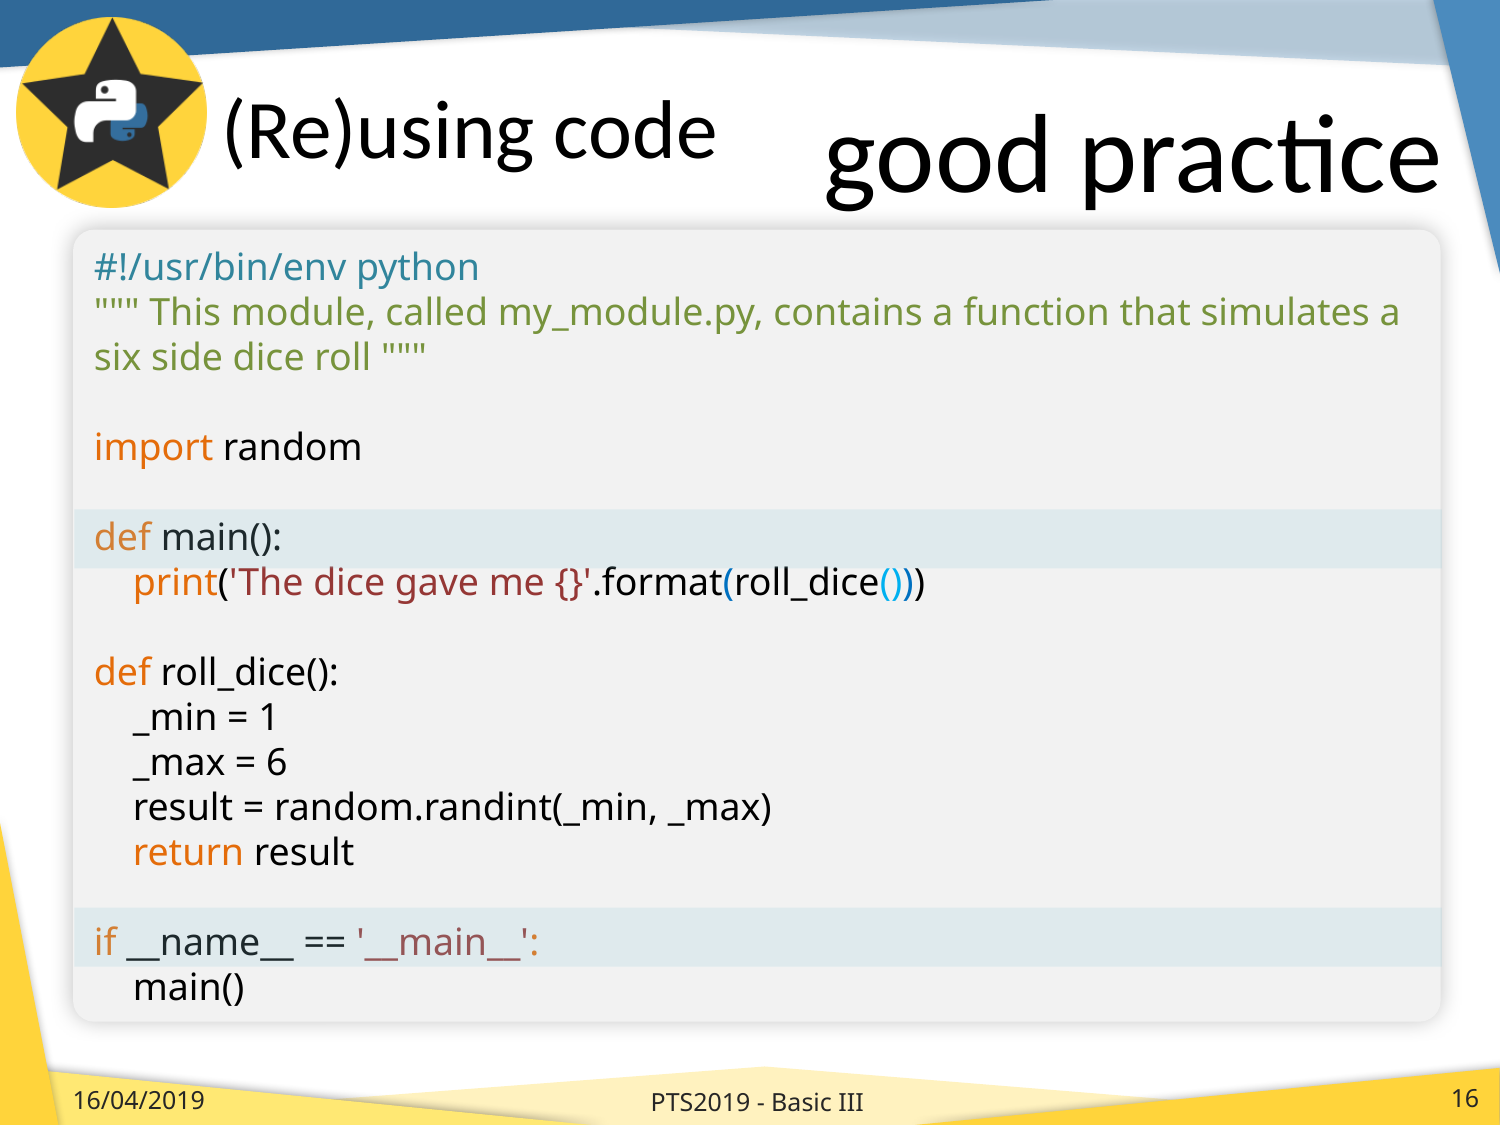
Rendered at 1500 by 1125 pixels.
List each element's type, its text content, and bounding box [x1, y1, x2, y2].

title (Re)using code [206, 66, 1425, 185]
footer PTS2019 - Basic III [520, 1071, 995, 1125]
picture [16, 17, 207, 208]
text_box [72, 229, 1443, 1025]
slide_number 16 [1144, 1082, 1495, 1118]
text_box good practice [785, 88, 1481, 225]
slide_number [57, 1082, 408, 1118]
title Questions? [785, 221, 1425, 225]
